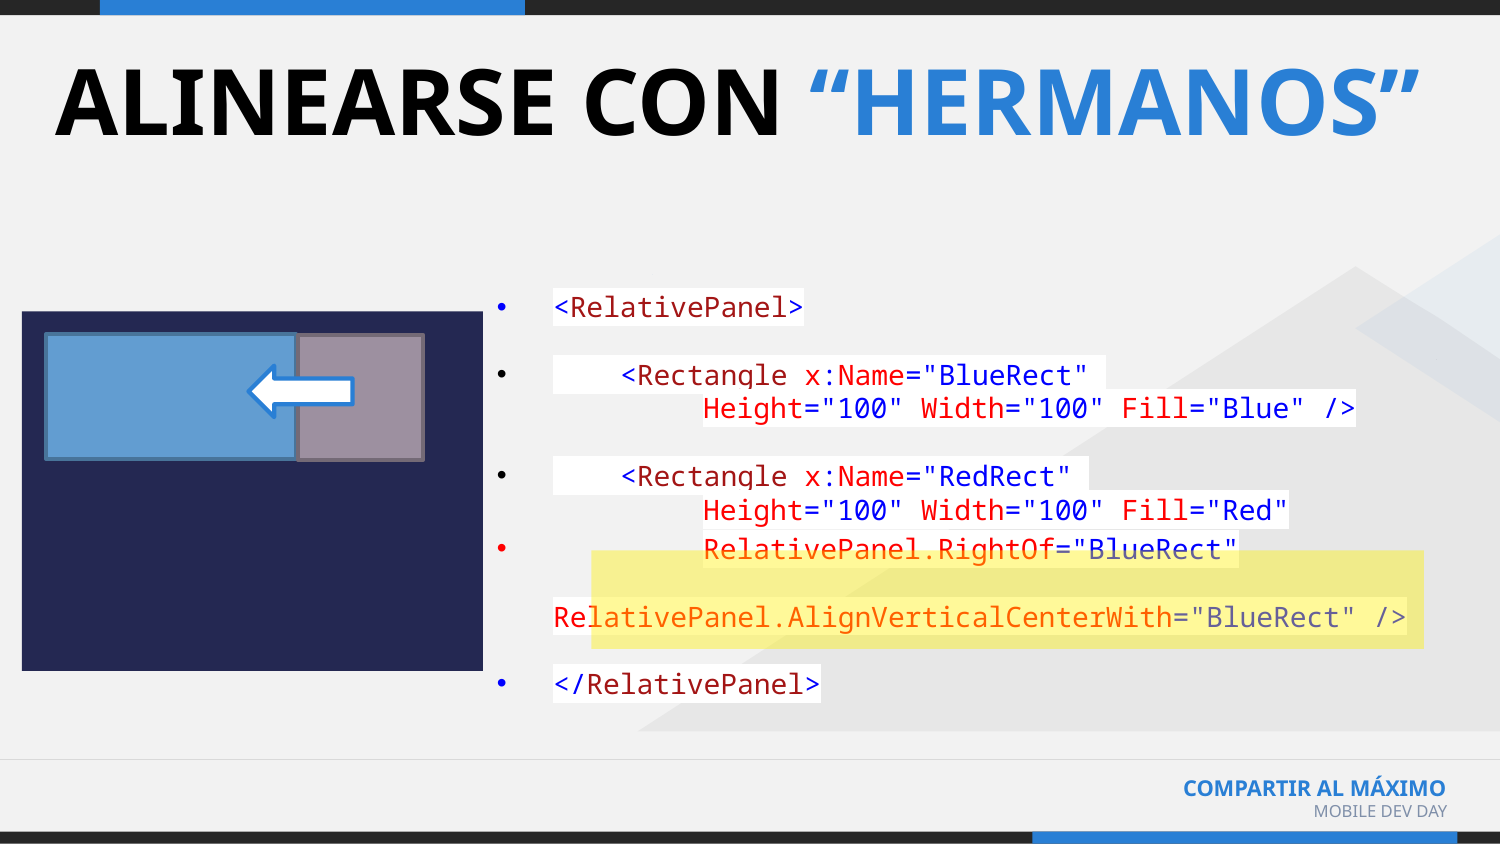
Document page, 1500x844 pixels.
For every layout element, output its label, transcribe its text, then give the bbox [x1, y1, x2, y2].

text_box [44, 332, 298, 461]
list <RelativePanel> <Rectangle x:Name="BlueRect" Height="100" Width="100" Fill="Blue" /> <Rectangle x:Name="RedRect" Height="100" Width="100" Fill="Red" RelativePanel.RightOf="BlueRect" RelativePanel.AlignVerticalCenterWith="BlueRect" /> </RelativePanel> [474, 146, 1500, 844]
title ALINEARSE CON “HERMANOS” [33, 25, 1467, 147]
text_box [296, 333, 425, 462]
text_box [589, 548, 1426, 651]
text_box [20, 309, 485, 673]
text_box [246, 363, 355, 420]
